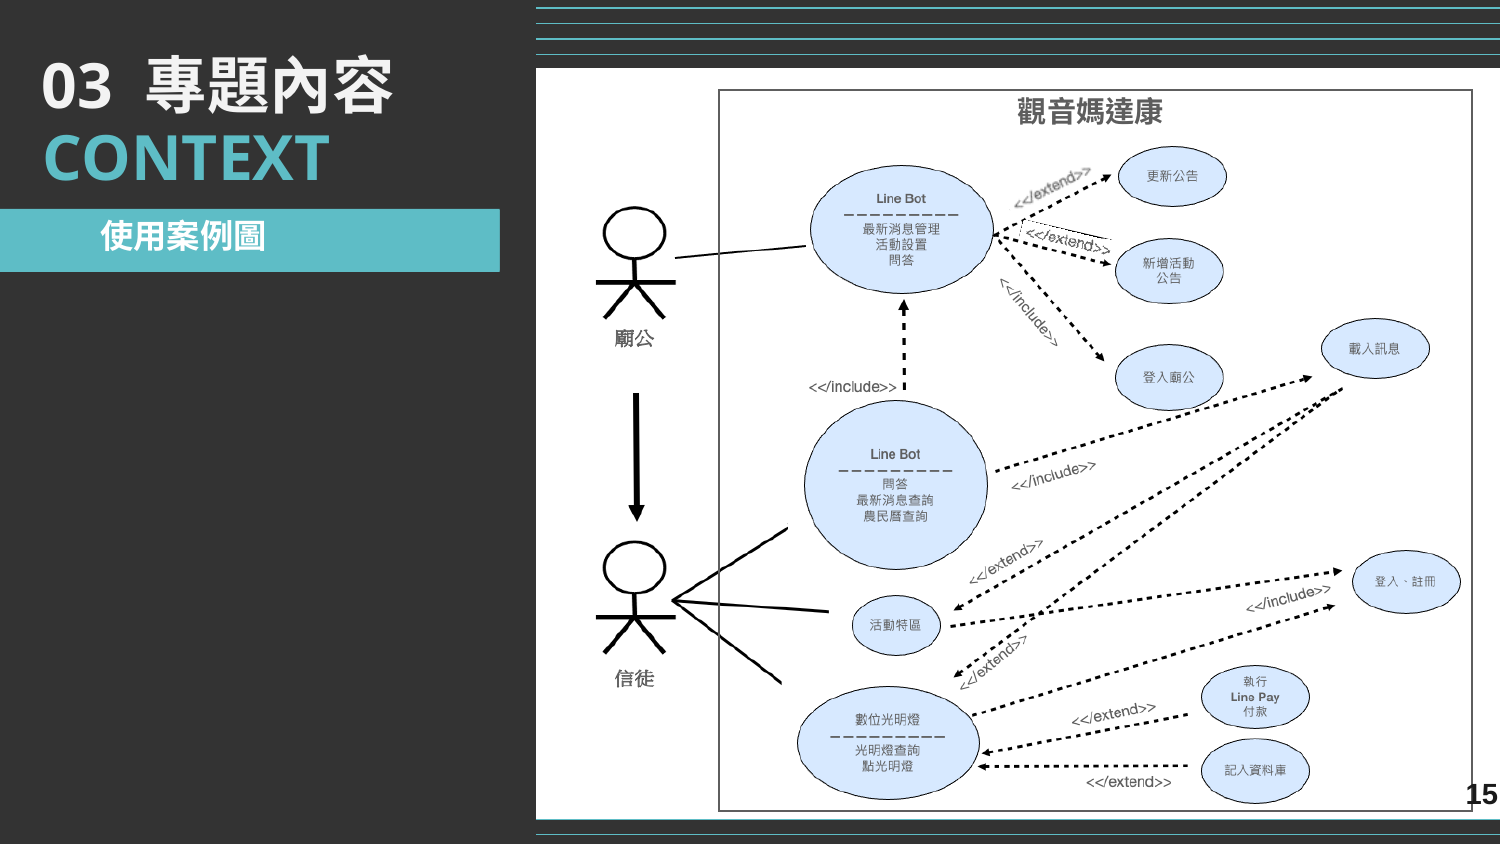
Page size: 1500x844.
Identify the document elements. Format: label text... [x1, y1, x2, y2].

picture [535, 68, 1500, 819]
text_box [0, 200, 500, 291]
text_box 03 專題內容 [26, 29, 602, 148]
text_box CONTEXT [42, 115, 332, 193]
